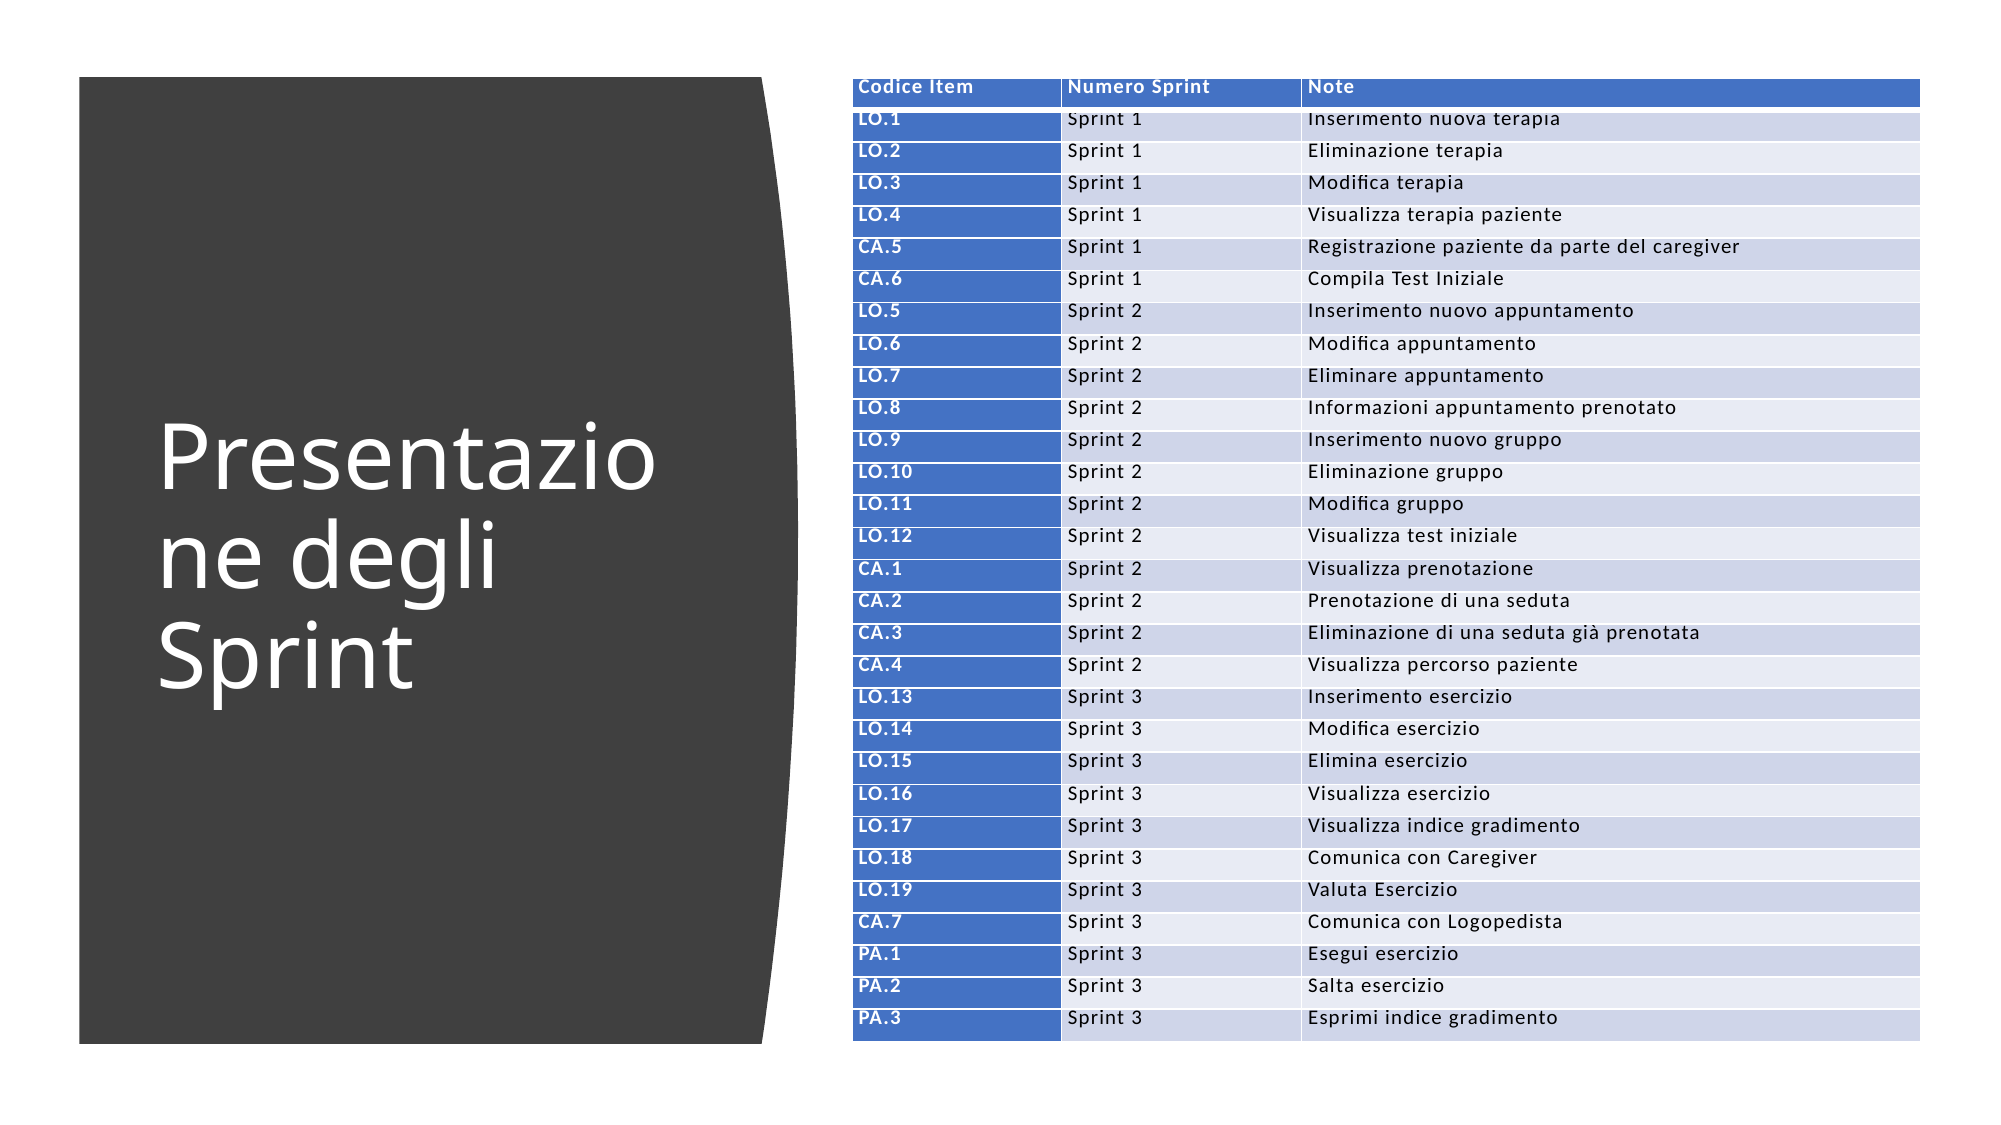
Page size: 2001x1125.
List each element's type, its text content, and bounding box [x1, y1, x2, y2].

table_cell Sprint 3 [1062, 785, 1301, 816]
table_cell LO.9 [853, 432, 1061, 462]
table_cell CA.1 [853, 560, 1061, 591]
table_cell Sprint 3 [1062, 1010, 1301, 1041]
table_cell LO.17 [853, 817, 1061, 848]
table_cell Elimina esercizio [1302, 753, 1920, 784]
table_cell Sprint 1 [1062, 239, 1301, 270]
table_cell Visualizza terapia paziente [1302, 207, 1920, 237]
table_cell Sprint 2 [1062, 464, 1301, 494]
table_cell Compila Test Iniziale [1302, 271, 1920, 302]
table_cell Sprint 3 [1062, 753, 1301, 784]
table_cell Inserimento nuovo appuntamento [1302, 303, 1920, 334]
table_cell LO.11 [853, 496, 1061, 527]
table_cell Inserimento nuovo gruppo [1302, 432, 1920, 462]
table_cell CA.2 [853, 593, 1061, 623]
table_cell Sprint 3 [1062, 689, 1301, 719]
table_cell CA.5 [853, 239, 1061, 270]
table_cell Eliminazione terapia [1302, 143, 1920, 173]
table_cell Sprint 2 [1062, 432, 1301, 462]
table_cell Modifica gruppo [1302, 496, 1920, 527]
table_cell PA.3 [853, 1010, 1061, 1041]
table_cell LO.12 [853, 528, 1061, 559]
table_cell PA.1 [853, 946, 1061, 976]
table_cell Valuta Esercizio [1302, 882, 1920, 912]
table_cell Modifica terapia [1302, 175, 1920, 205]
table_cell Sprint 1 [1062, 271, 1301, 302]
table_cell LO.2 [853, 143, 1061, 173]
table_cell CA.3 [853, 625, 1061, 655]
table_cell Sprint 2 [1062, 625, 1301, 655]
table_cell Esegui esercizio [1302, 946, 1920, 976]
table_cell LO.7 [853, 368, 1061, 398]
table_cell Inserimento nuova terapia [1302, 113, 1920, 141]
table_cell Sprint 2 [1062, 336, 1301, 366]
table_cell LO.3 [853, 175, 1061, 205]
title Presentazione degli Sprint [141, 166, 702, 953]
table_cell Sprint 2 [1062, 368, 1301, 398]
table_cell Sprint 3 [1062, 850, 1301, 880]
table_cell LO.16 [853, 785, 1061, 816]
table_cell Prenotazione di una seduta [1302, 593, 1920, 623]
table_cell CA.4 [853, 657, 1061, 687]
table_cell Sprint 2 [1062, 657, 1301, 687]
table_cell LO.15 [853, 753, 1061, 784]
table_header Numero Sprint [1062, 79, 1301, 107]
table_cell Salta esercizio [1302, 978, 1920, 1008]
table_cell Eliminare appuntamento [1302, 368, 1920, 398]
table_cell Informazioni appuntamento prenotato [1302, 400, 1920, 430]
table_cell LO.14 [853, 721, 1061, 751]
table_cell PA.2 [853, 978, 1061, 1008]
table_cell Comunica con Logopedista [1302, 914, 1920, 944]
table_cell LO.13 [853, 689, 1061, 719]
table_cell Sprint 2 [1062, 528, 1301, 559]
table_cell LO.6 [853, 336, 1061, 366]
table_cell Sprint 1 [1062, 113, 1301, 141]
table_cell LO.10 [853, 464, 1061, 494]
table_cell Visualizza prenotazione [1302, 560, 1920, 591]
table_header Codice Item [853, 79, 1061, 107]
table_cell Sprint 1 [1062, 175, 1301, 205]
table_cell Sprint 3 [1062, 721, 1301, 751]
table_cell Sprint 3 [1062, 817, 1301, 848]
table_cell Modifica appuntamento [1302, 336, 1920, 366]
table_cell Sprint 3 [1062, 978, 1301, 1008]
table_cell Sprint 2 [1062, 560, 1301, 591]
table_cell Sprint 3 [1062, 882, 1301, 912]
table_cell Esprimi indice gradimento [1302, 1010, 1920, 1041]
table_cell Sprint 1 [1062, 207, 1301, 237]
table_cell Sprint 2 [1062, 400, 1301, 430]
table_cell LO.5 [853, 303, 1061, 334]
table_cell Sprint 2 [1062, 303, 1301, 334]
table_cell Eliminazione gruppo [1302, 464, 1920, 494]
table_cell Visualizza test iniziale [1302, 528, 1920, 559]
table_cell LO.8 [853, 400, 1061, 430]
table_cell LO.19 [853, 882, 1061, 912]
table_cell LO.1 [853, 113, 1061, 141]
table_header Note [1302, 79, 1920, 107]
table_cell Registrazione paziente da parte del caregiver [1302, 239, 1920, 270]
table_cell CA.7 [853, 914, 1061, 944]
table_cell LO.18 [853, 850, 1061, 880]
table_cell Sprint 1 [1062, 143, 1301, 173]
table_cell Visualizza percorso paziente [1302, 657, 1920, 687]
table_cell Inserimento esercizio [1302, 689, 1920, 719]
table_cell LO.4 [853, 207, 1061, 237]
table_cell Modifica esercizio [1302, 721, 1920, 751]
table_cell Sprint 2 [1062, 593, 1301, 623]
table_cell CA.6 [853, 271, 1061, 302]
table_cell Visualizza indice gradimento [1302, 817, 1920, 848]
table_cell Sprint 2 [1062, 496, 1301, 527]
table_cell Sprint 3 [1062, 914, 1301, 944]
table_cell Eliminazione di una seduta già prenotata [1302, 625, 1920, 655]
table_cell Visualizza esercizio [1302, 785, 1920, 816]
text_box [78, 76, 800, 1045]
table_cell Sprint 3 [1062, 946, 1301, 976]
table_cell Comunica con Caregiver [1302, 850, 1920, 880]
